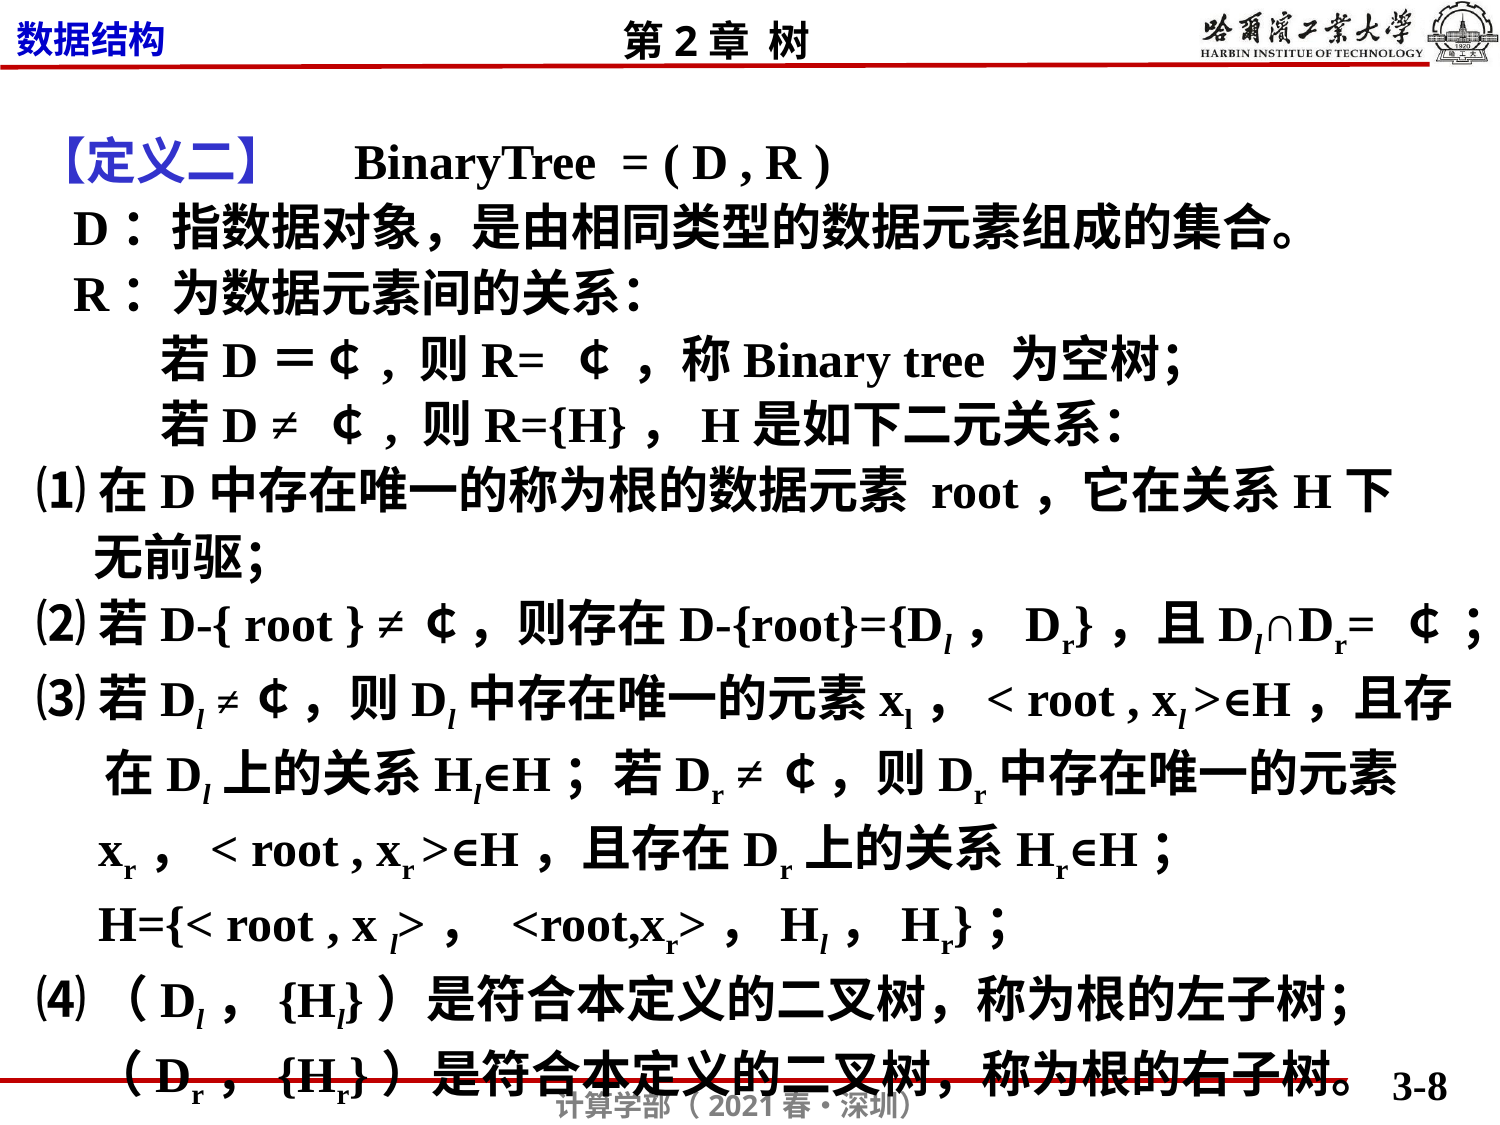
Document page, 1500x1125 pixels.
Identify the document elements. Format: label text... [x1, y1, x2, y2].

text_box 【定义二】 BinaryTree = ( D , R ) D：指数据对象，是由相同类型的数据元素组成的集合。 R：为数据元素间的关系： 若D＝￠, 则R= ￠ ，称Binary tree 为空树； 若D ≠ ￠, 则R={H}，H是如下二元关系： ⑴在D中存在唯一的称为根的数据元素 root，它在关系H下 无前驱； ⑵若D-{ root } ≠￠，则存在D-{root}={Dl，Dr}，且Dl∩Dr= ￠ ； ⑶若Dl ≠￠，则Dl中存在唯一的元素xl，< root , xl >∈H，且存 在Dl上的关系Hl∈H；若Dr ≠￠，则Dr中存在唯一的元素 xr，< root , xr >∈H，且存在Dr上的关系Hr∈H； H={< root , x l>， <root,xr>，Hl，Hr}； ⑷（Dl，{Hl}）是符合本定义的二叉树，称为根的左子树； （Dr，{Hr}）是符合本定义的二叉树，称为根的右子树。 [21, 115, 1500, 1118]
picture [1198, 1, 1500, 68]
